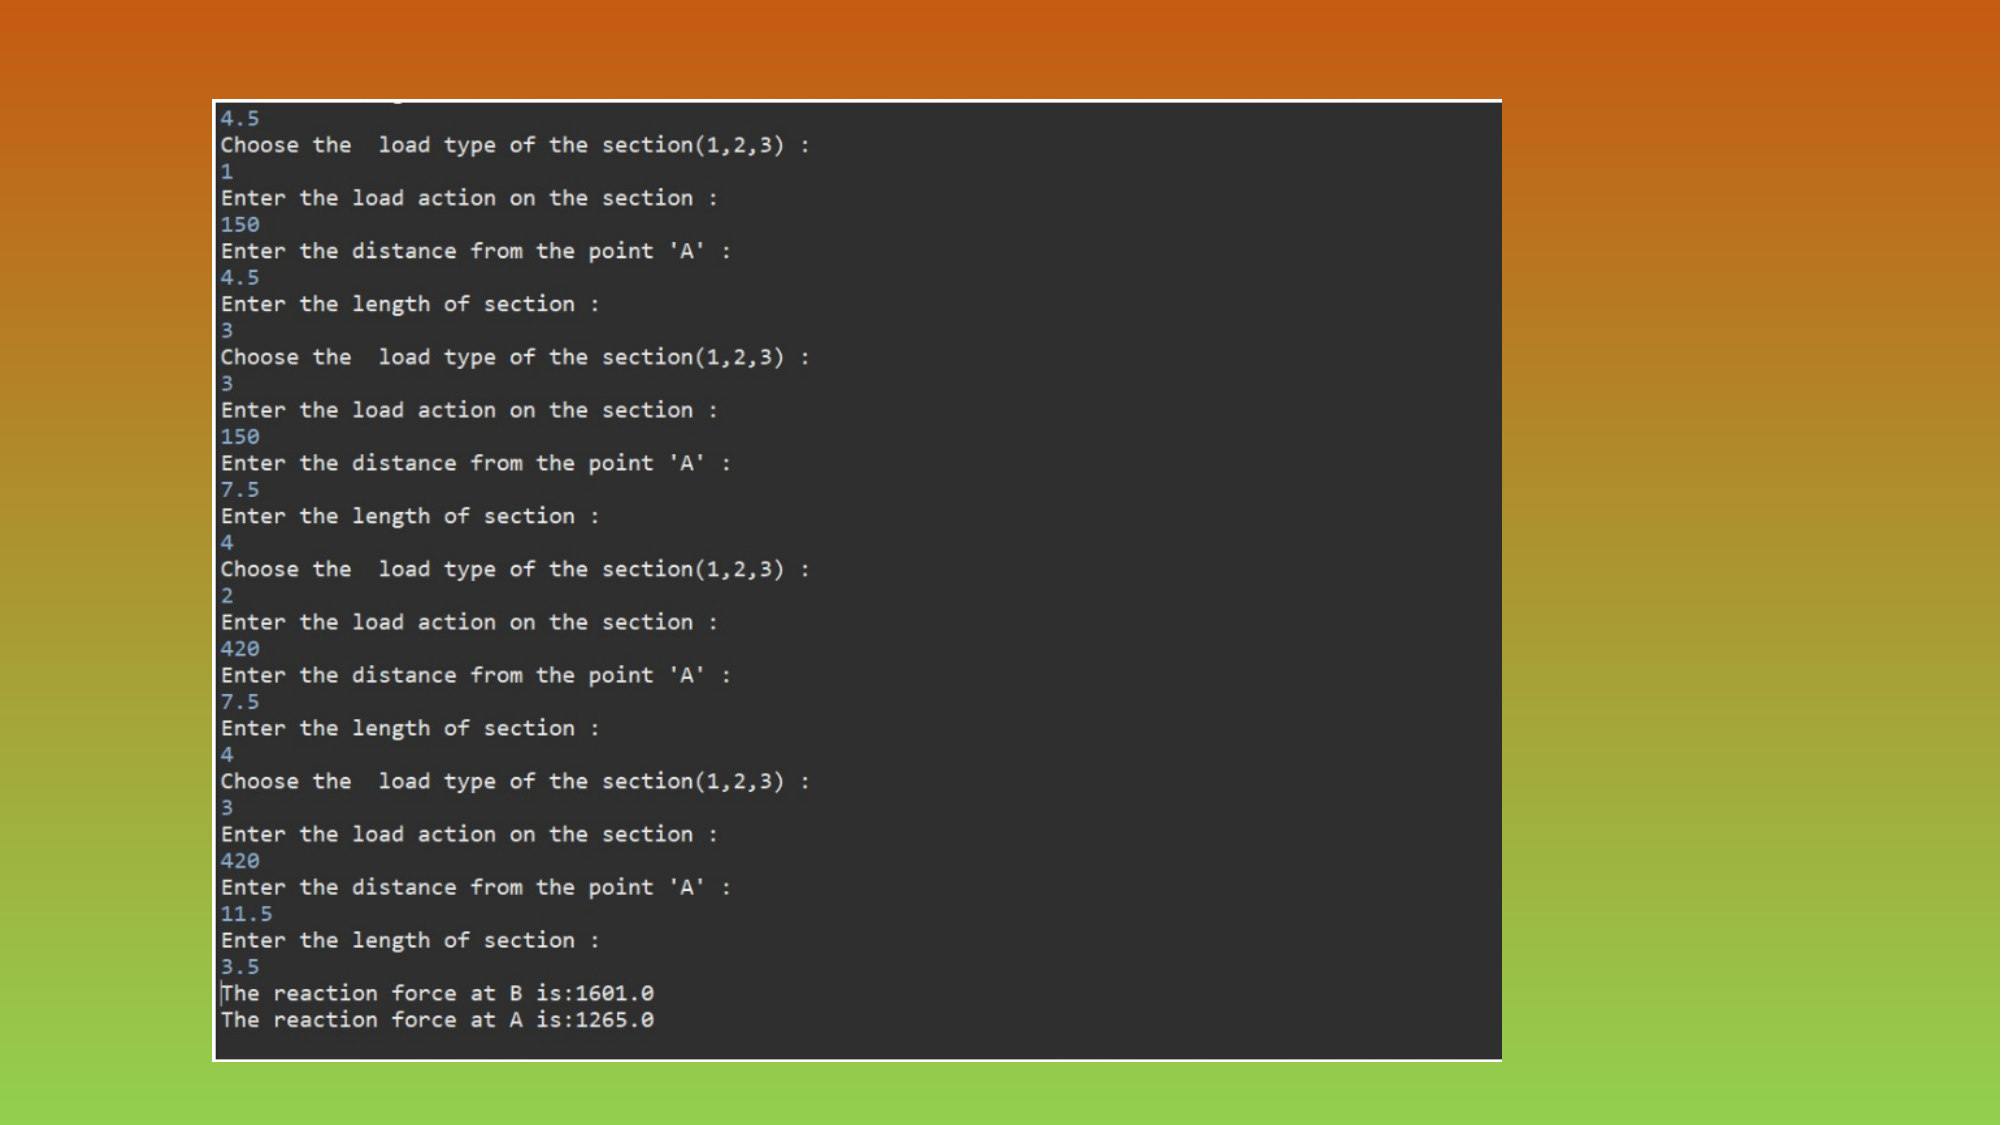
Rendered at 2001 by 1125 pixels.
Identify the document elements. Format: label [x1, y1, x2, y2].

picture [212, 99, 1502, 1062]
